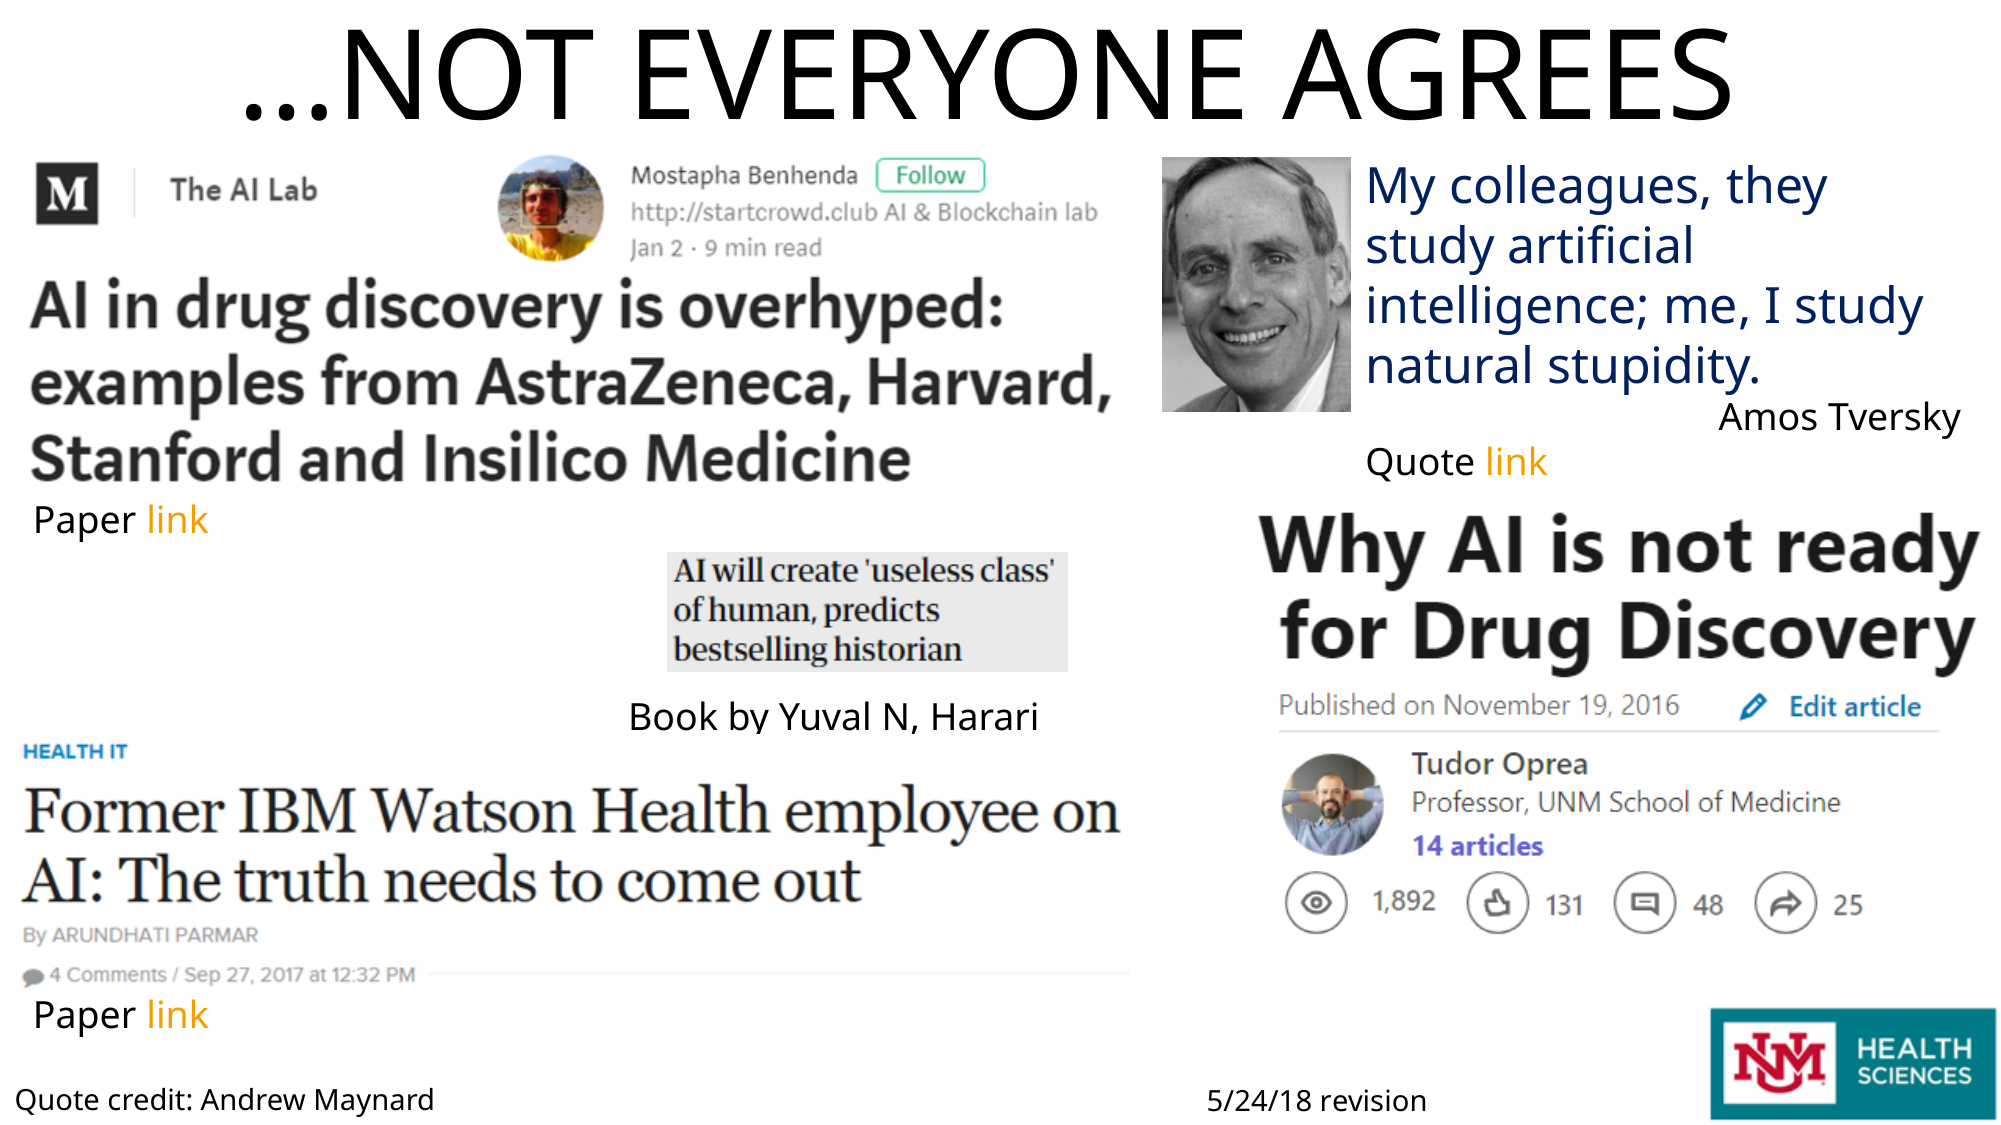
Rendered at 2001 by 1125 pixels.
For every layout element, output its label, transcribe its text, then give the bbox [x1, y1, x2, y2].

picture [1251, 499, 1985, 942]
text_box Paper link [18, 494, 959, 555]
picture [18, 734, 1130, 999]
text_box Book by Yuval N, Harari link [613, 685, 1122, 733]
text_box Quote credit: Andrew Maynard [0, 1073, 451, 1124]
picture [667, 552, 1068, 672]
picture [18, 138, 1350, 494]
text_box My colleagues, they study artificial intelligence; me, I study natural stupidity. Amos Tversky Quote link [1350, 145, 1976, 497]
title …Not everyone agrees [49, 2, 1926, 155]
text_box 5/24/18 revision [1191, 1074, 1443, 1125]
picture [1708, 1005, 2000, 1123]
text_box Paper link [18, 999, 1019, 1050]
